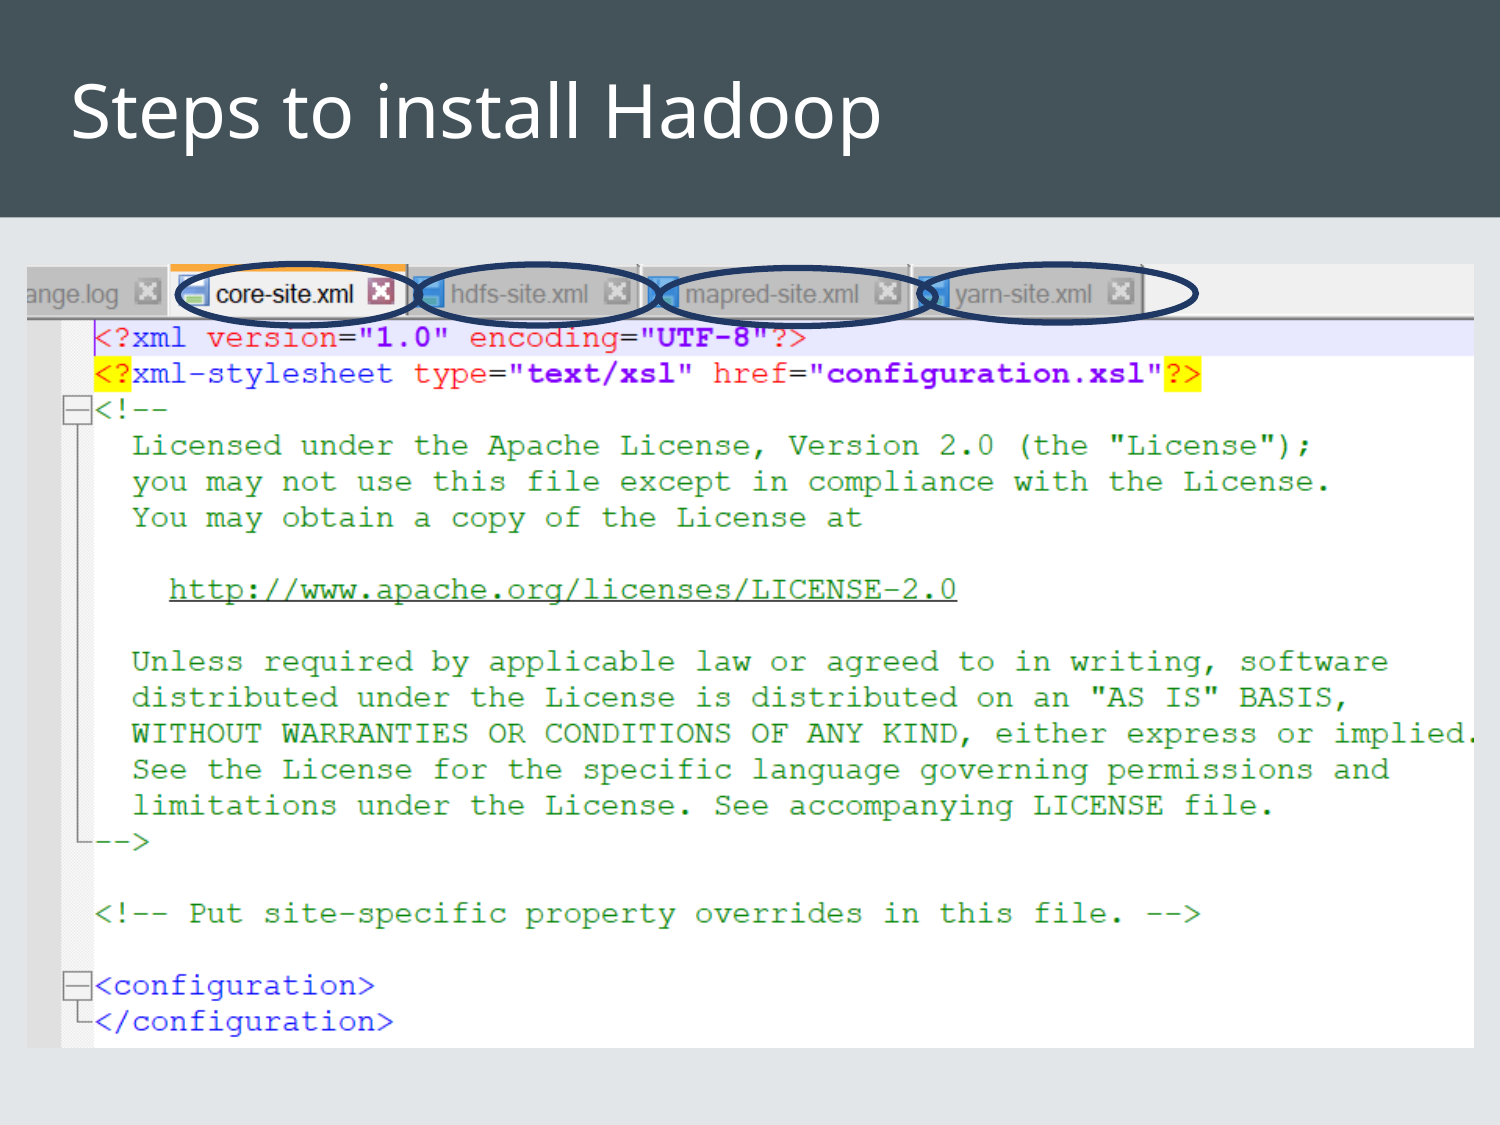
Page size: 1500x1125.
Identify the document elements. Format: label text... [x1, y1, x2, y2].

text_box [27, 263, 1474, 1048]
title Steps to install Hadoop [55, 0, 1432, 218]
